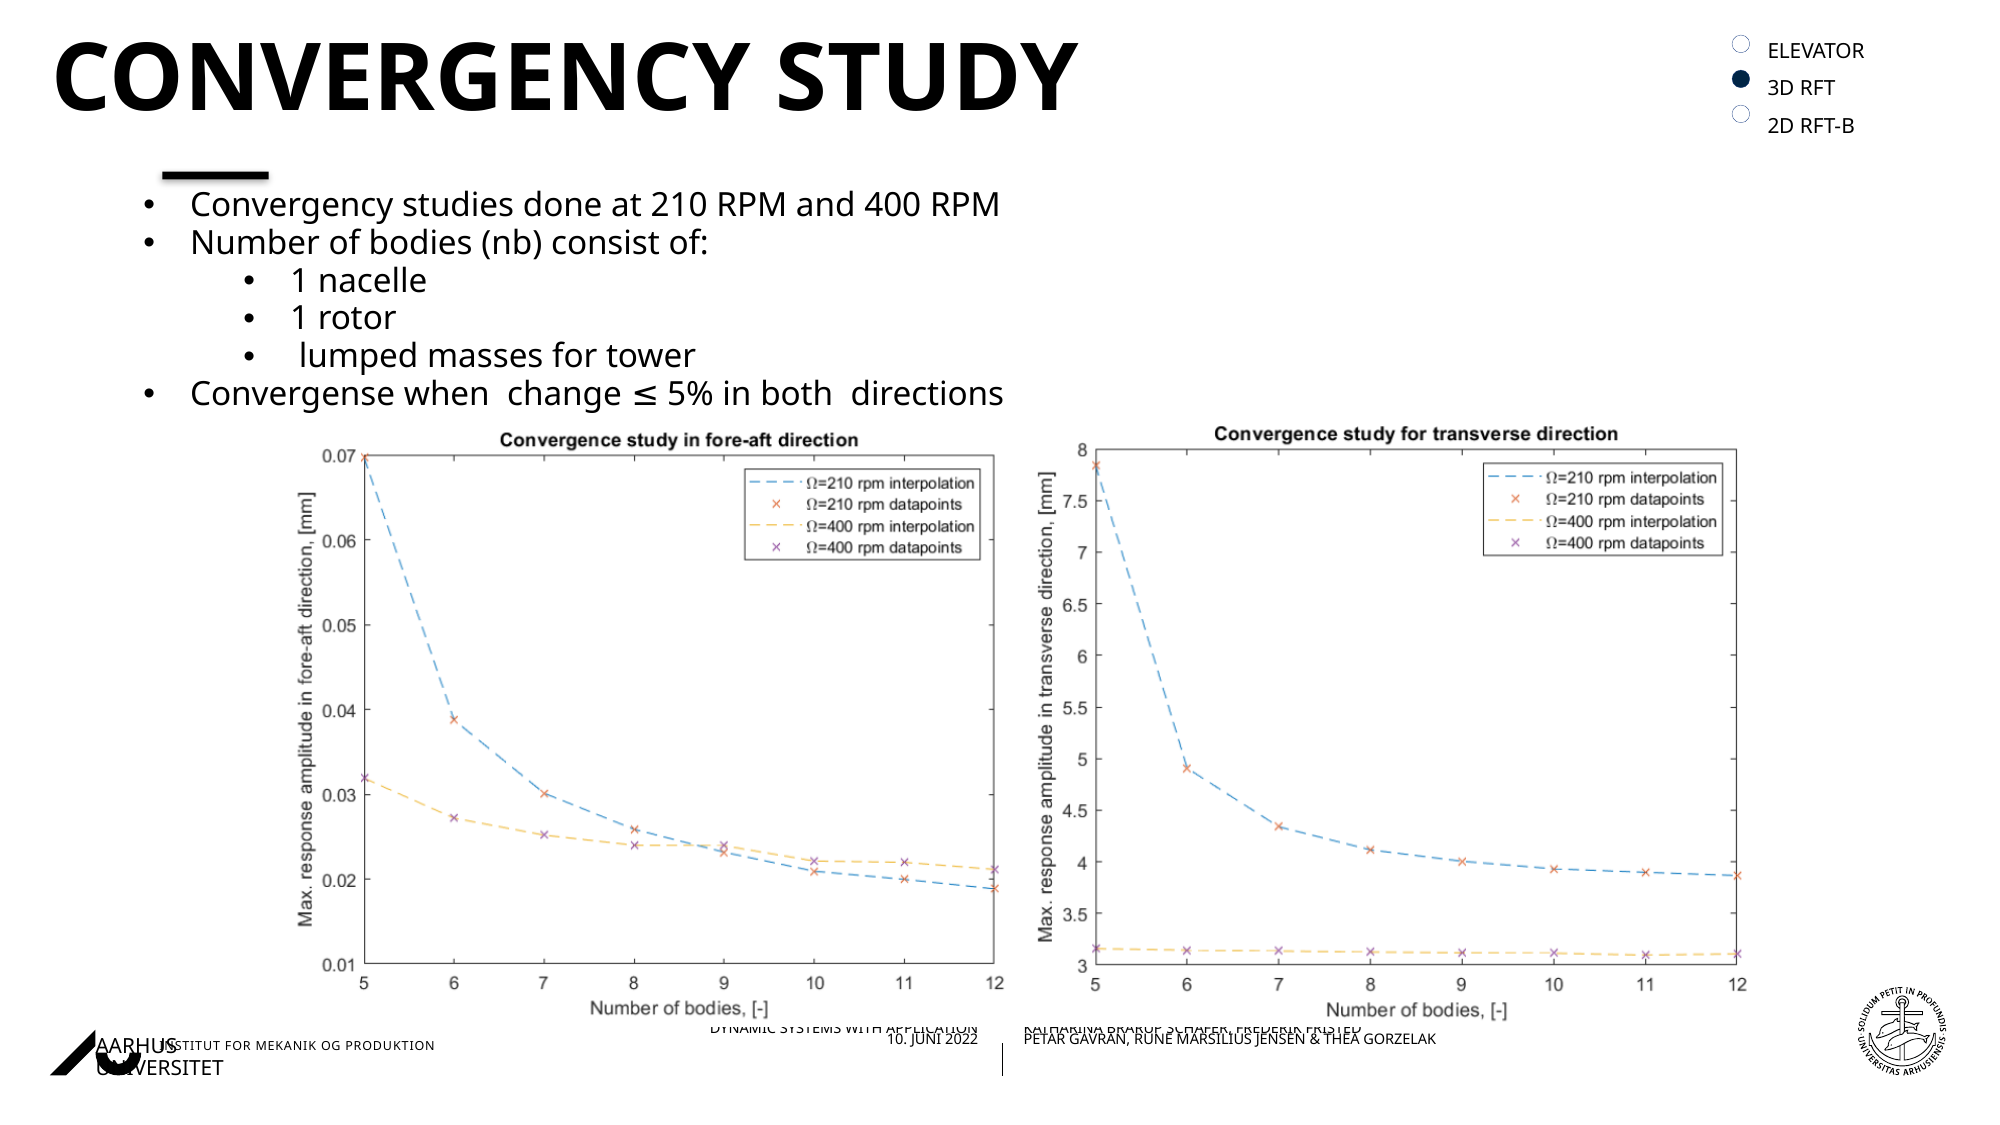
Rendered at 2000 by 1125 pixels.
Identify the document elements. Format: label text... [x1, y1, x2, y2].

title Convergency study [51, 29, 1948, 154]
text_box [1731, 24, 1993, 135]
picture [222, 423, 1754, 1027]
